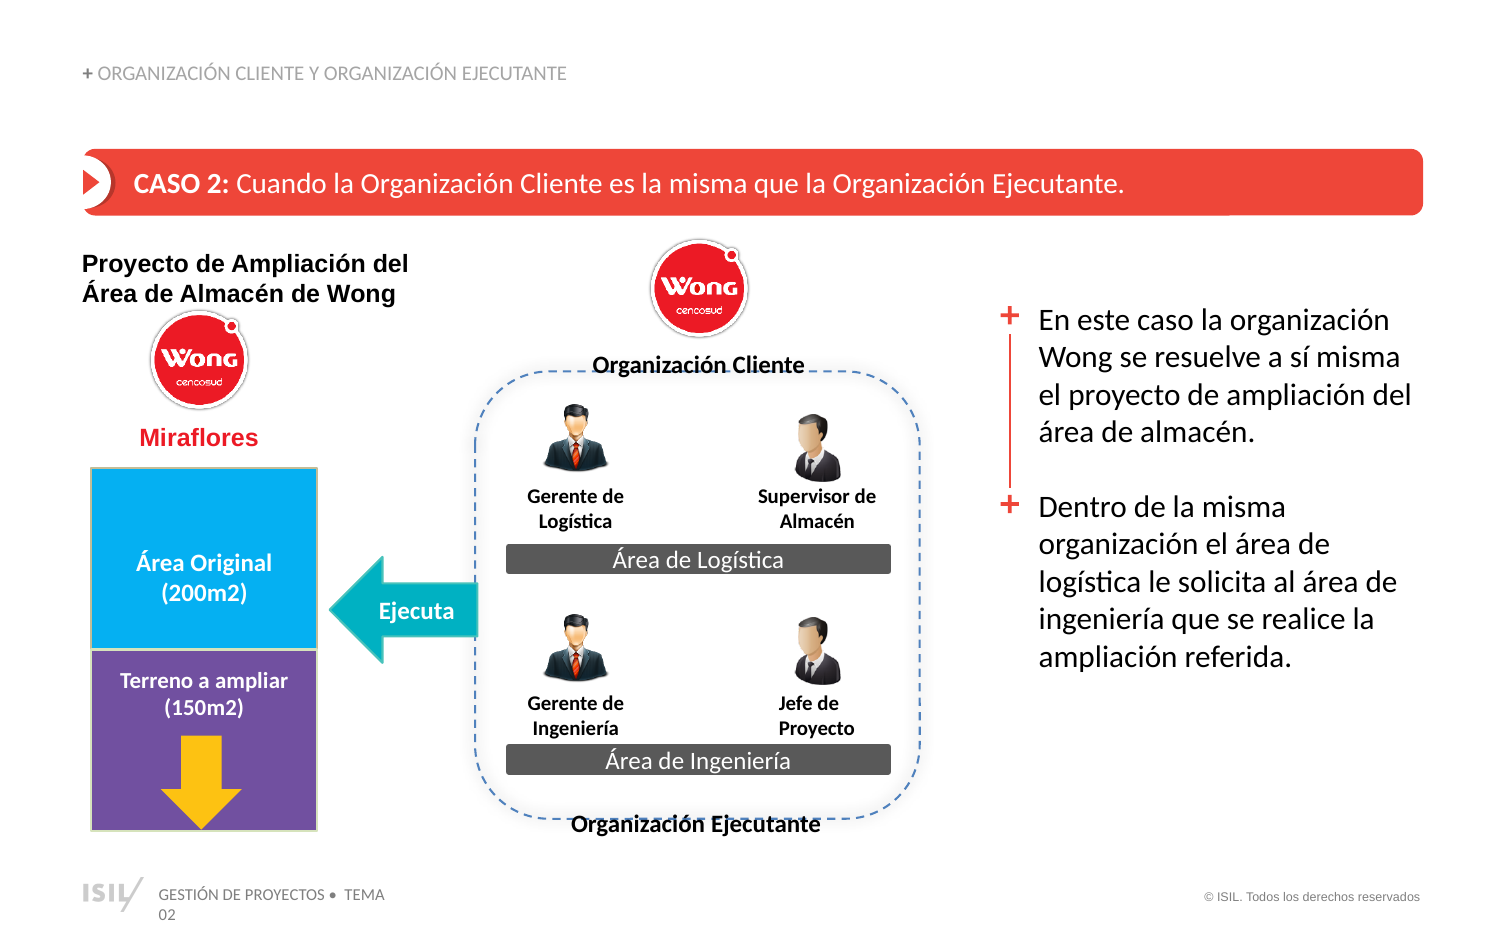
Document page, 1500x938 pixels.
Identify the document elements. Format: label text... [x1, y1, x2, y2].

text_box Terreno a ampliar (150m2) [91, 657, 318, 728]
text_box Organización Cliente [491, 341, 907, 386]
picture [783, 616, 852, 686]
text_box Área Original (200m2) [98, 539, 311, 614]
text_box [1000, 306, 1019, 325]
text_box [160, 735, 242, 830]
text_box Proyecto de Ampliación del Área de Almacén de Wong [66, 240, 432, 316]
picture [541, 404, 610, 473]
picture [646, 235, 752, 341]
text_box En este caso la organización Wong se resuelve a sí misma el proyecto de ampliación del área de almacén. Dentro de la misma organización el área de logística le solicita al área de ingeniería que se realice la ampliación referida. [1038, 298, 1424, 674]
picture [783, 413, 852, 483]
text_box Miraflores [102, 413, 296, 459]
text_box [91, 649, 318, 657]
text_box [475, 386, 920, 816]
text_box [91, 467, 318, 649]
text_box Ejecuta [329, 556, 478, 663]
text_box [1000, 494, 1019, 514]
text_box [54, 148, 1424, 216]
picture [541, 614, 610, 683]
text_box Organización Ejecutante [527, 800, 866, 846]
text_box [91, 728, 318, 832]
text_box + ORGANIZACIÓN CLIENTE Y ORGANIZACIÓN EJECUTANTE [82, 61, 818, 85]
picture [146, 306, 253, 413]
